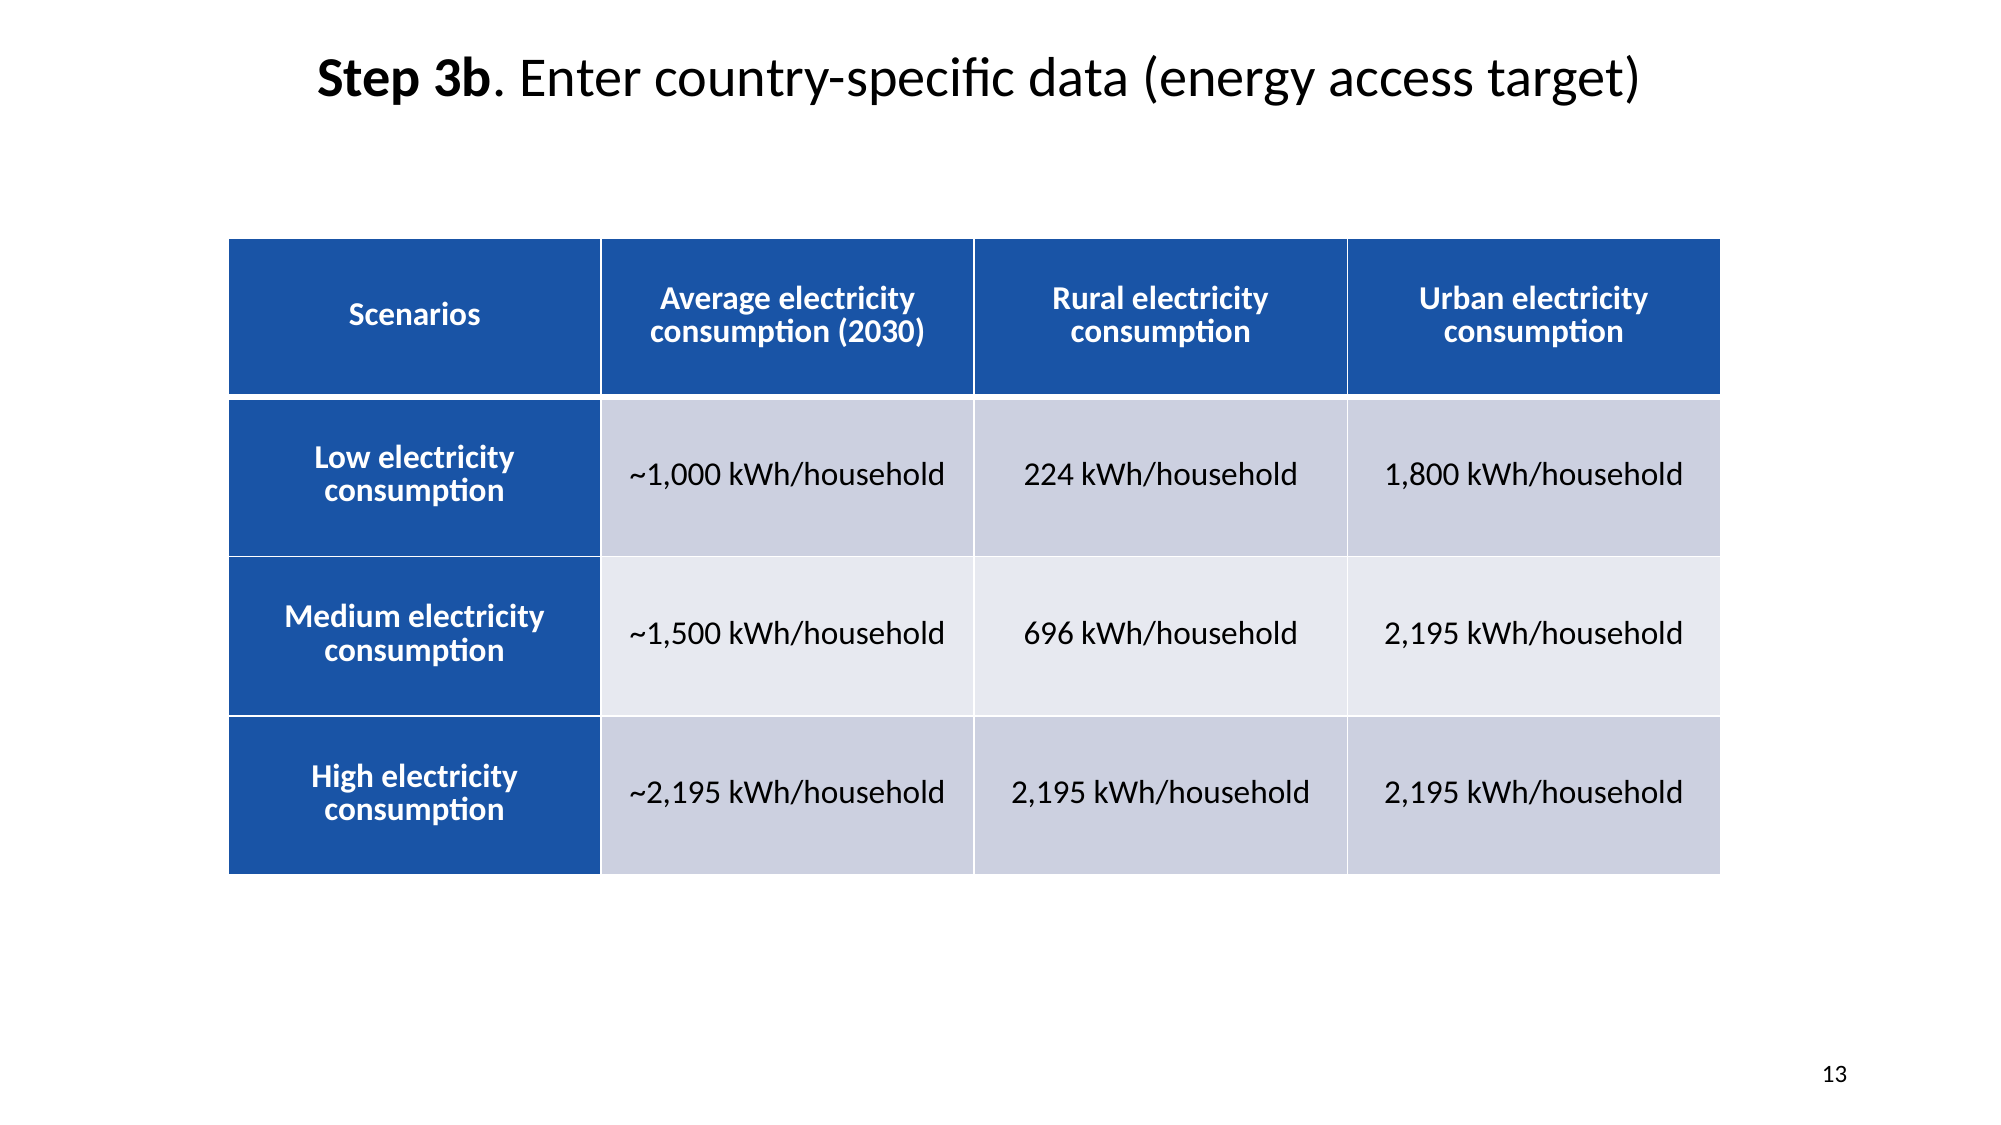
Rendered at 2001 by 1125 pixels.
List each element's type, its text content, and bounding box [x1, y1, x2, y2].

table_cell 1,800 kWh/household [1348, 400, 1720, 556]
table_cell 696 kWh/household [975, 557, 1347, 715]
table_header Rural electricity consumption [975, 239, 1347, 394]
table_header Urban electricity consumption [1348, 239, 1720, 394]
table_cell ~2,195 kWh/household [602, 717, 973, 874]
table_cell ~1,500 kWh/household [602, 557, 973, 715]
table_cell Medium electricity consumption [229, 557, 600, 715]
table_cell 2,195 kWh/household [1348, 717, 1720, 874]
table_cell 2,195 kWh/household [1348, 557, 1720, 715]
table_cell High electricity consumption [229, 717, 600, 874]
table_cell Low electricity consumption [229, 400, 600, 556]
text_box Step 3b. Enter country-specific data (energy access target) [302, 40, 1694, 114]
table_cell 2,195 kWh/household [975, 717, 1347, 874]
table_header Scenarios [229, 239, 600, 394]
table_header Average electricity consumption (2030) [602, 239, 973, 394]
table_cell 224 kWh/household [975, 400, 1347, 556]
slide_number 13 [1412, 1042, 1863, 1103]
table_cell ~1,000 kWh/household [602, 400, 973, 556]
